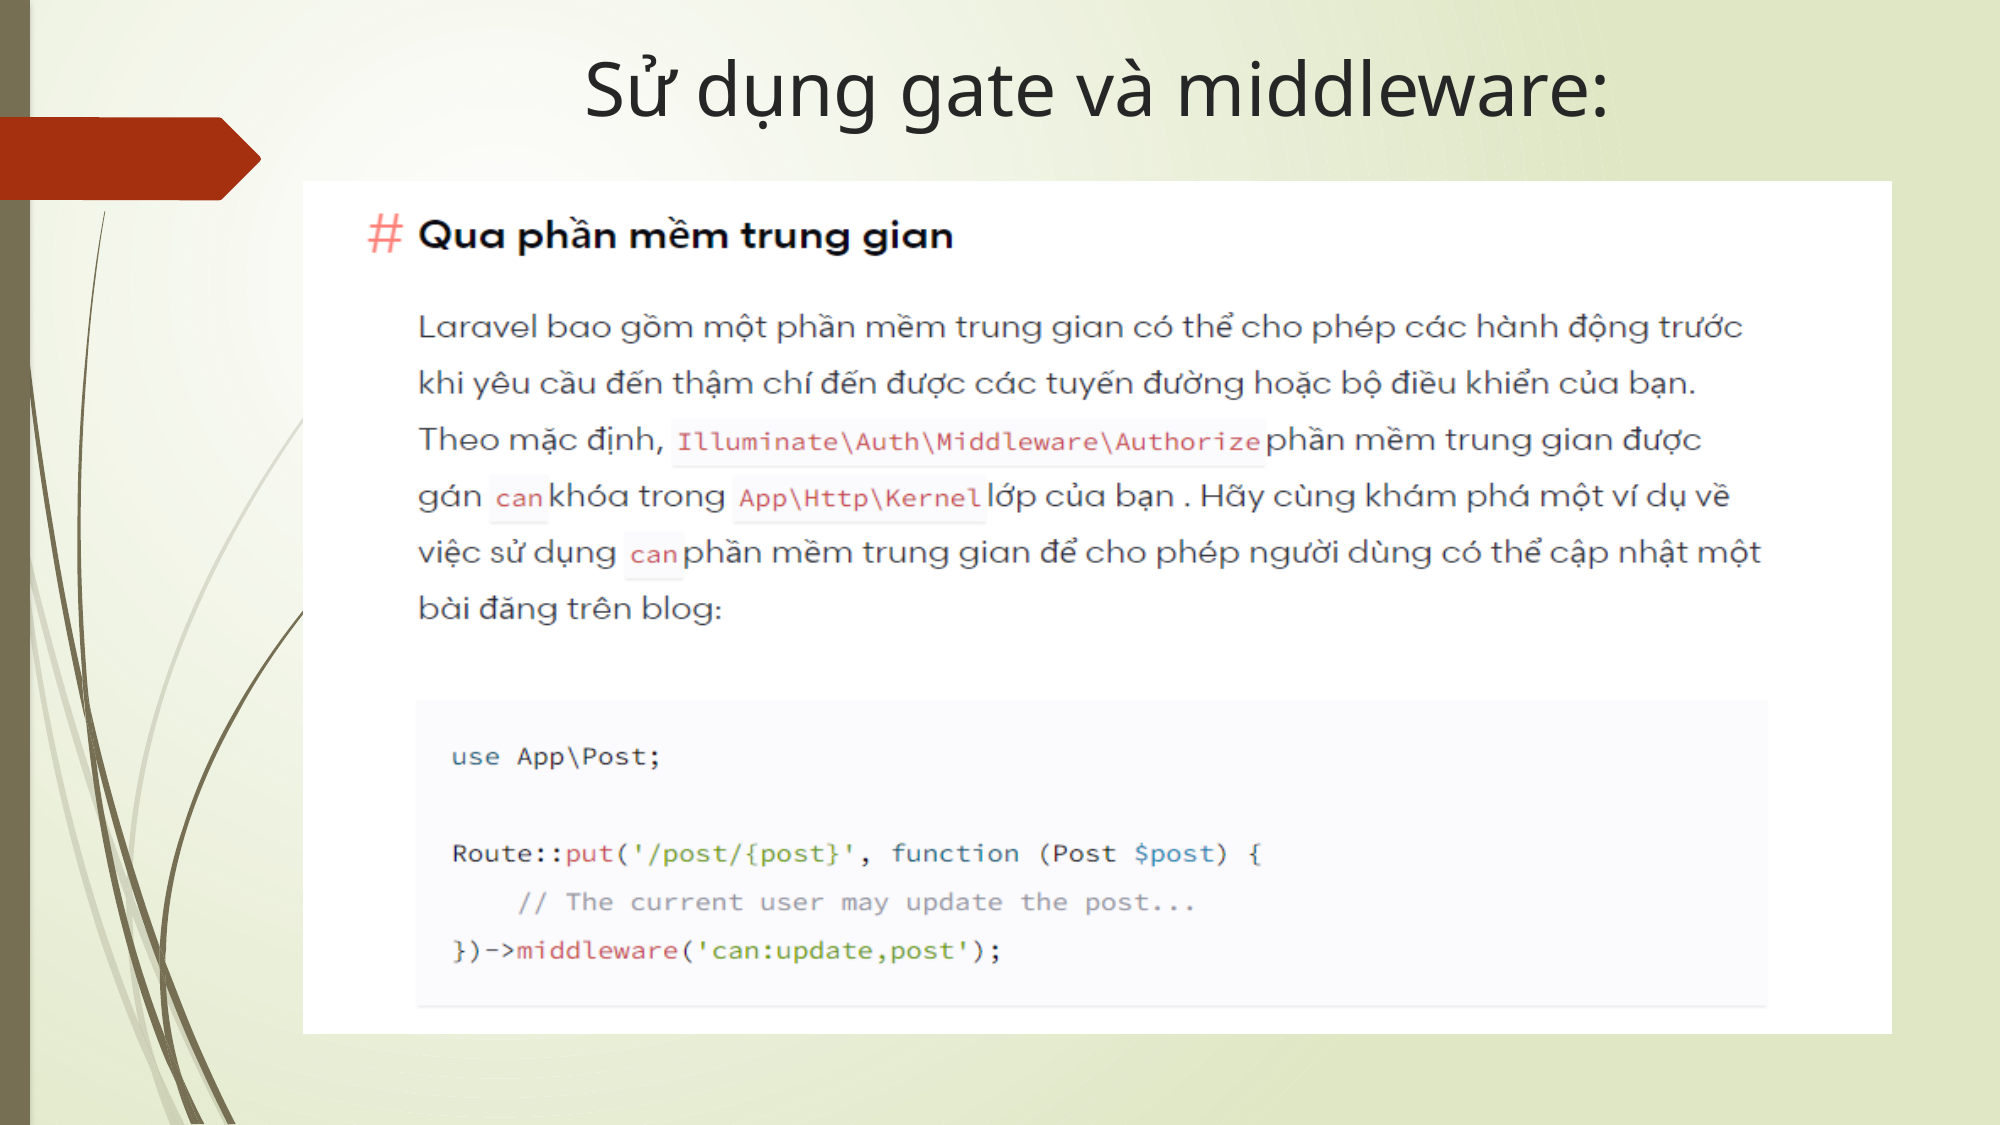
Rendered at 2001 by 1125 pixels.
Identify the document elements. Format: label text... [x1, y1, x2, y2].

title Sử dụng gate và middleware: [303, 33, 1892, 181]
picture [302, 181, 1893, 1034]
